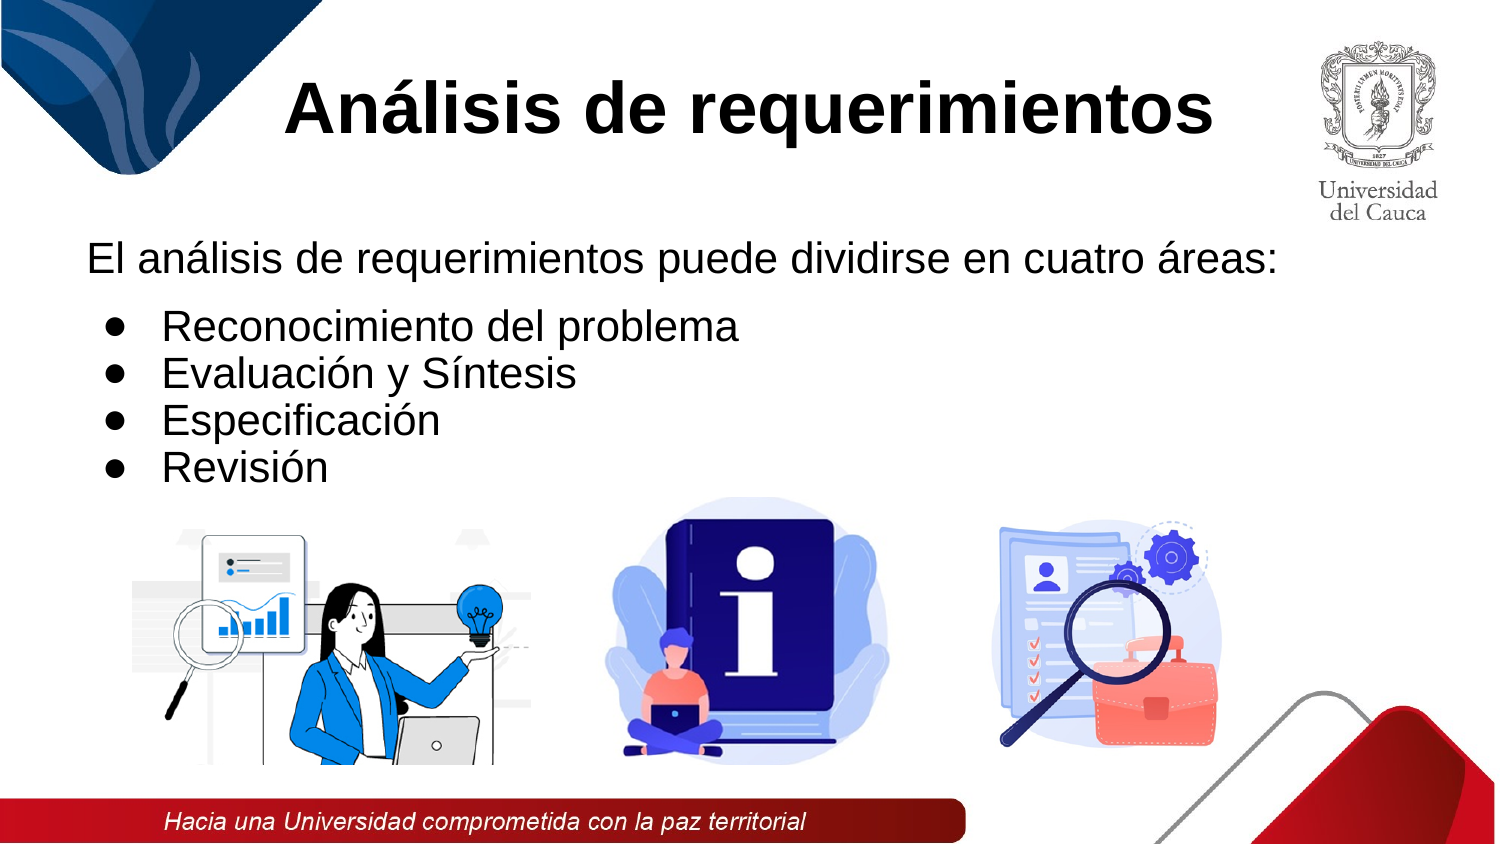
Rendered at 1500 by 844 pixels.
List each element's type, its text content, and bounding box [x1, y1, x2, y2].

title Análisis de requerimientos [75, 33, 1425, 175]
list El análisis de requerimientos puede dividirse en cuatro áreas: Reconocimiento del problema Evaluación y Síntesis Especificación Revisión [75, 229, 1425, 689]
picture [0, 0, 1500, 844]
